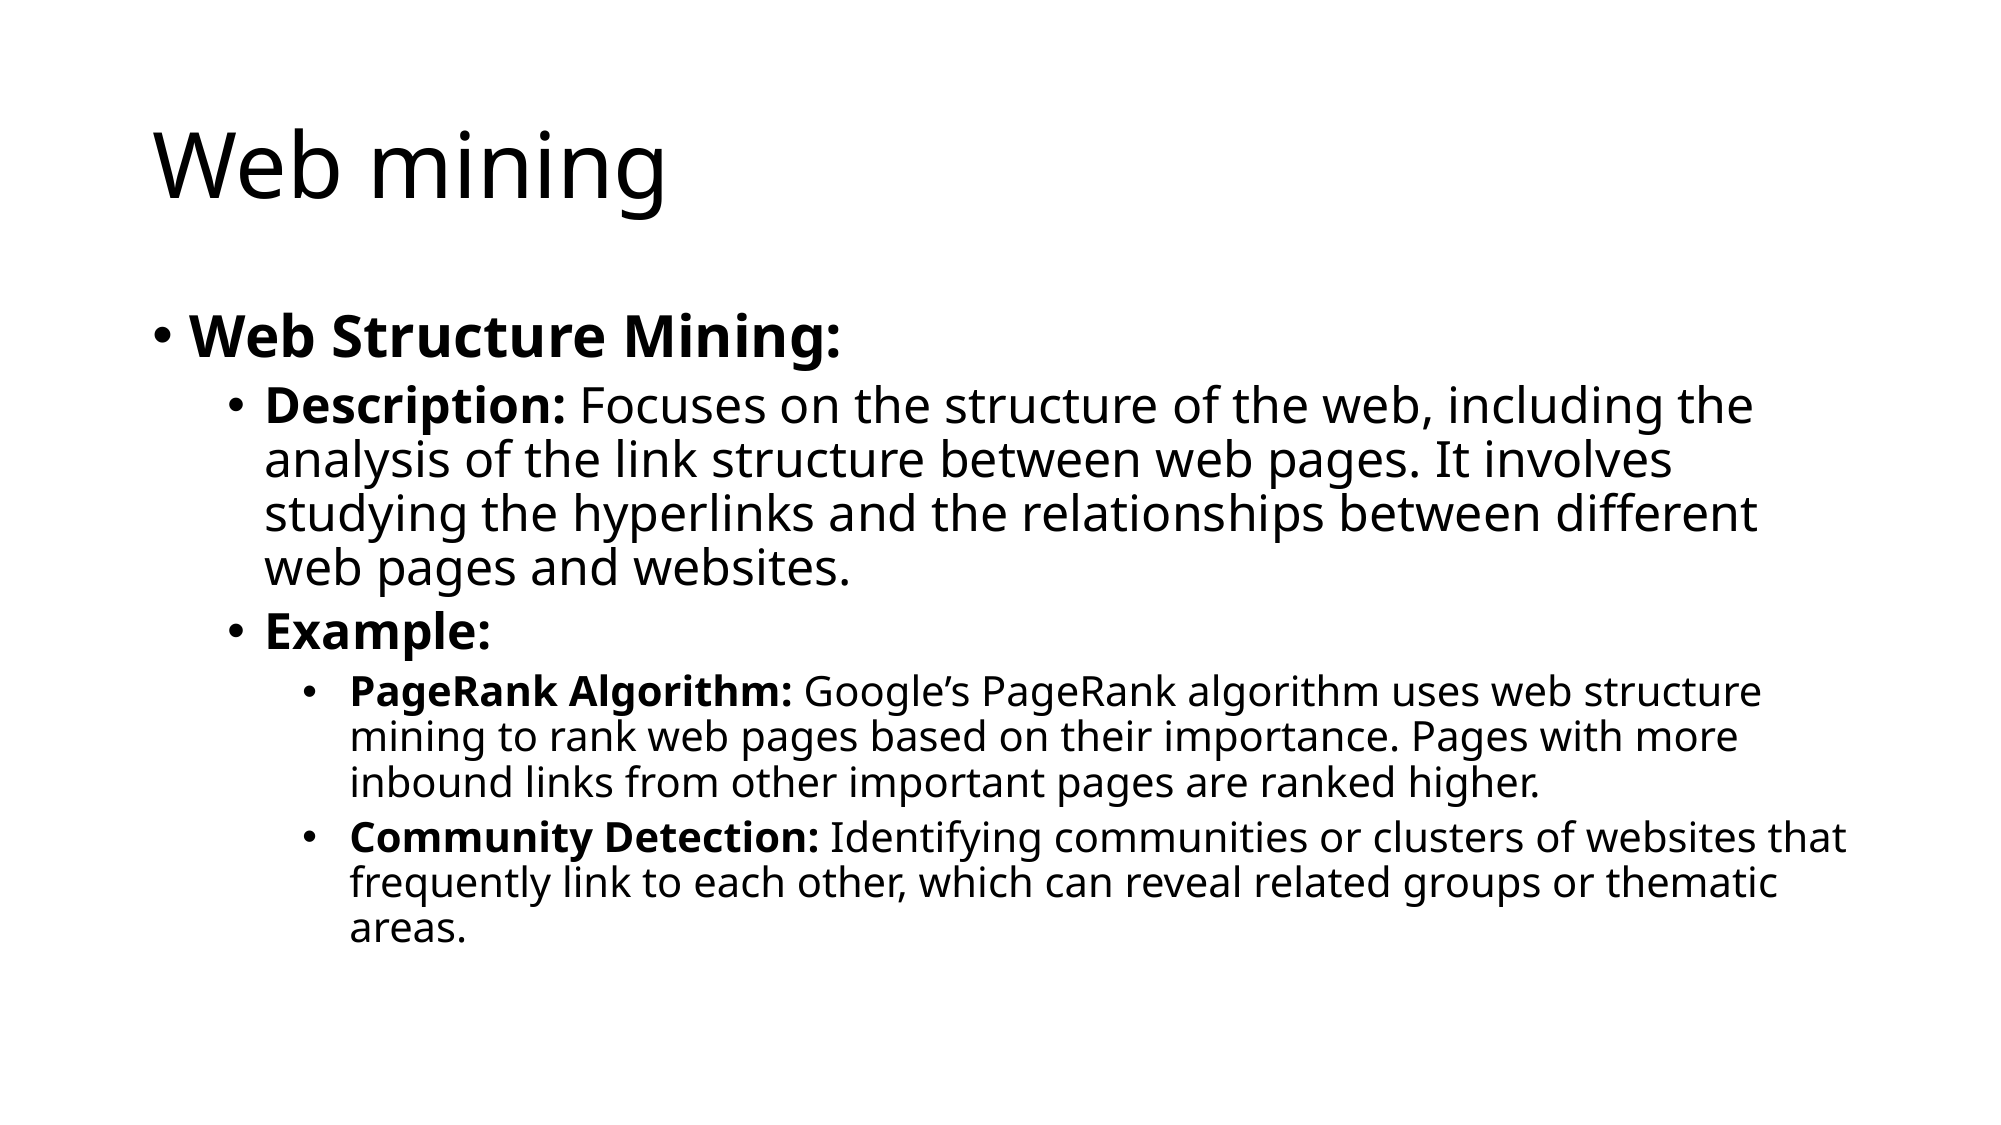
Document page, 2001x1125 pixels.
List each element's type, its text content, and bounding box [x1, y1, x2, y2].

title Web mining [137, 59, 1863, 278]
list Web Structure Mining: Description: Focuses on the structure of the web, including the analysis of the link structure between web pages. It involves studying the hyperlinks and the relationships between different web pages and websites. Example: PageRank Algorithm: Google’s PageRank algorithm uses web structure mining to rank web pages based on their importance. Pages with more inbound links from other important pages are ranked higher. Community Detection: Identifying communities or clusters of websites that frequently link to each other, which can reveal related groups or thematic areas. [137, 299, 1863, 1014]
